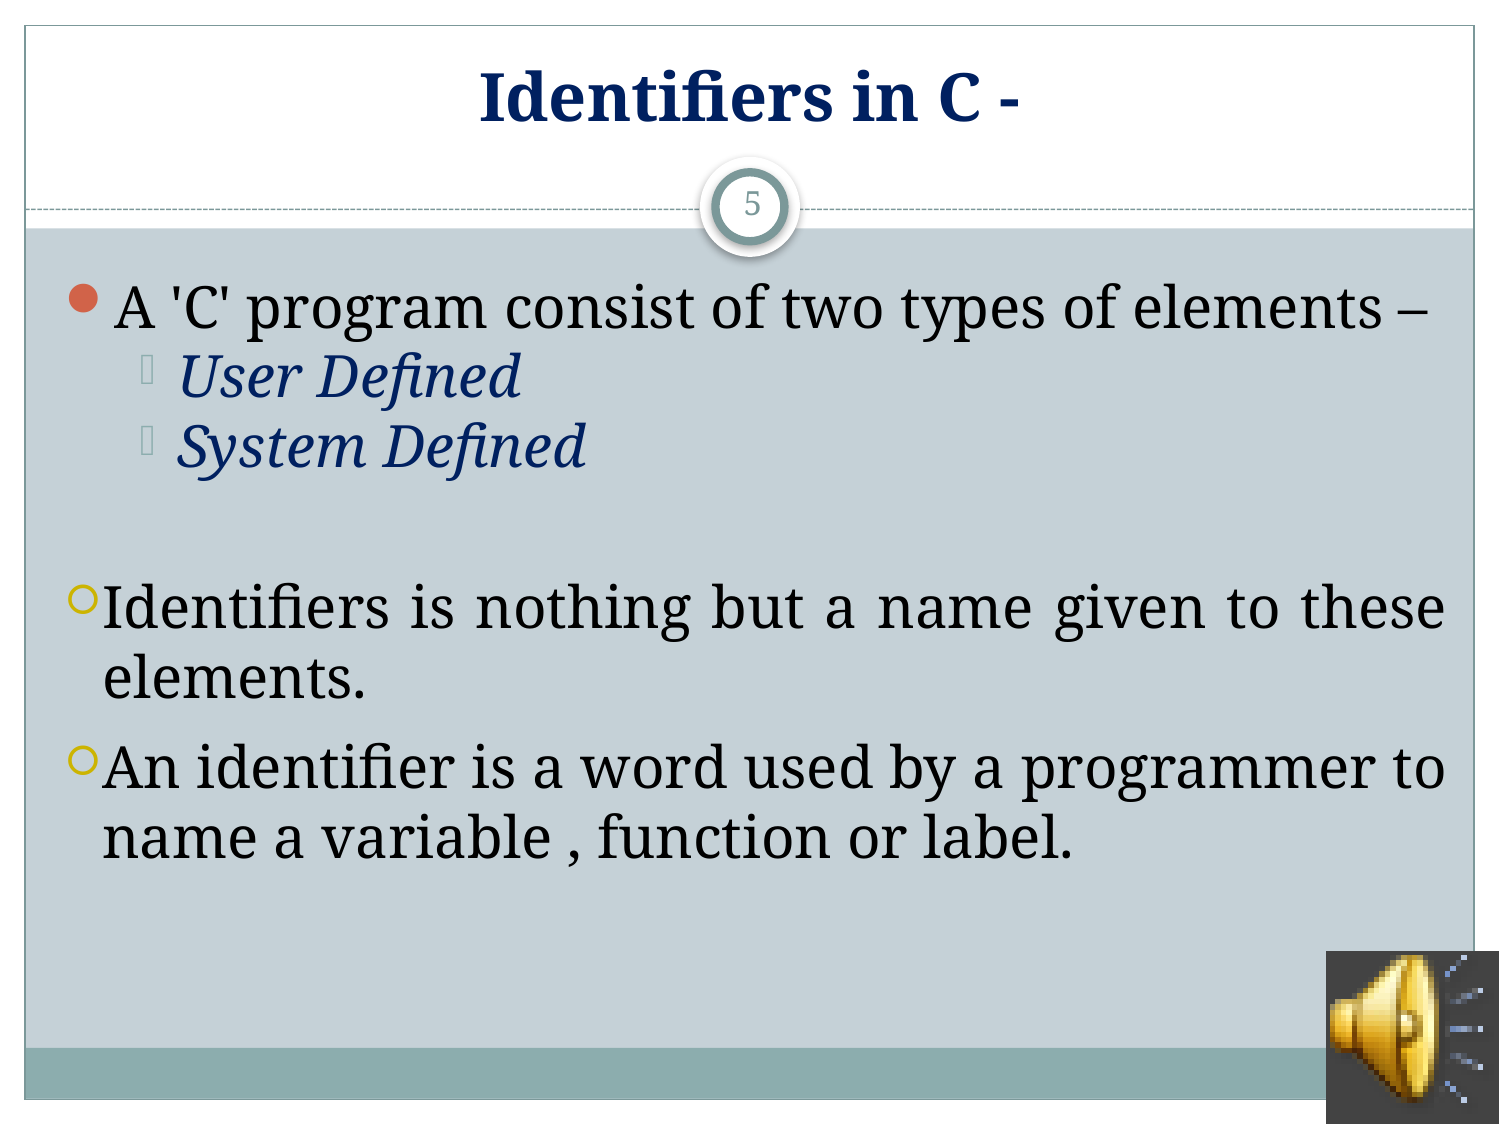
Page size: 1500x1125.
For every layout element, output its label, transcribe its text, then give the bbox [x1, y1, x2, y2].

picture [1324, 949, 1500, 1125]
title Identifiers in C - [103, 59, 1397, 142]
slide_number 5 [715, 168, 791, 241]
list A 'C' program consist of two types of elements – User Defined System Defined Identifiers is nothing but a name given to these elements. An identifier is a word used by a programmer to name a variable , function or label. [50, 262, 1463, 1043]
